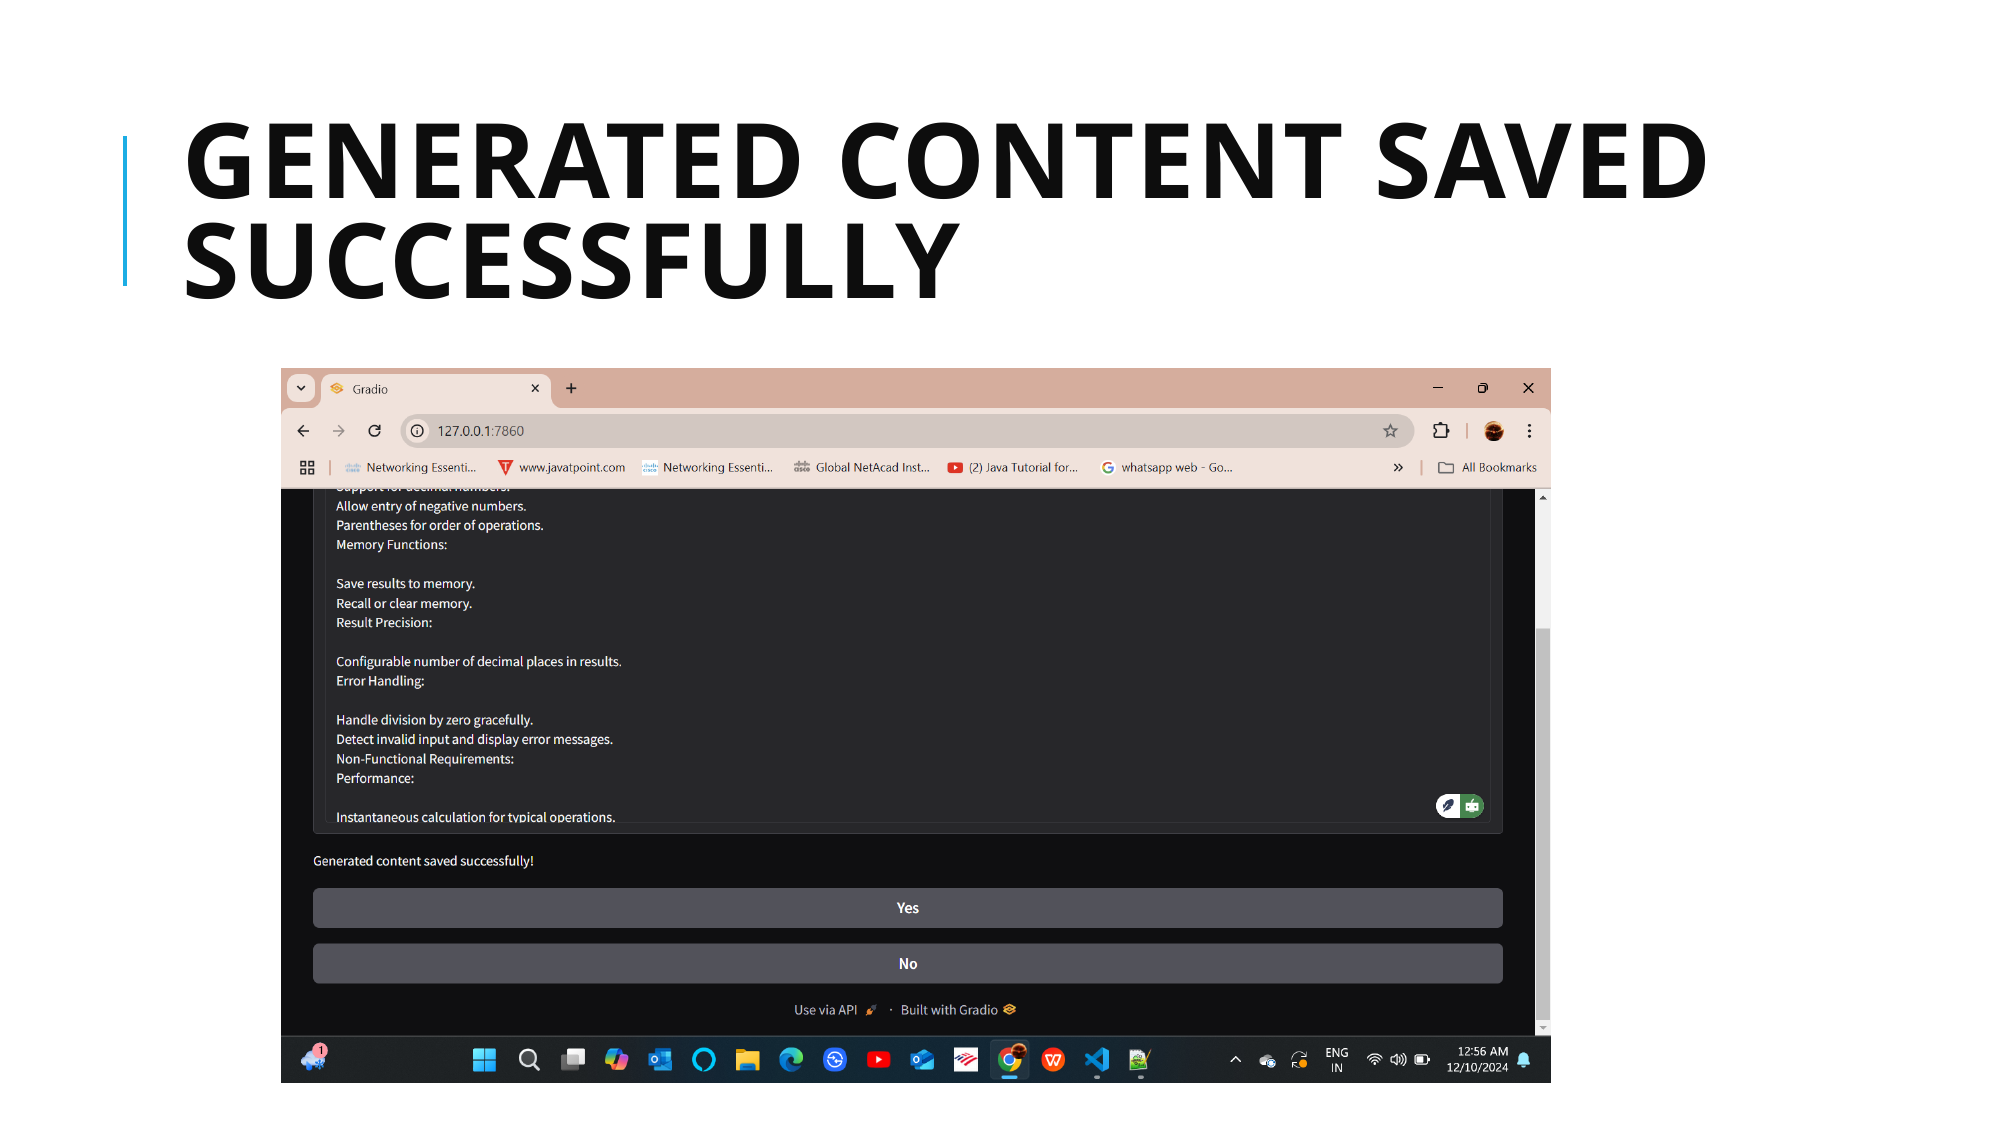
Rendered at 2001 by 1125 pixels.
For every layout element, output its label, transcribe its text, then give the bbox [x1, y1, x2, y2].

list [281, 368, 1551, 1083]
title Generated content saved successfully [168, 96, 1763, 342]
